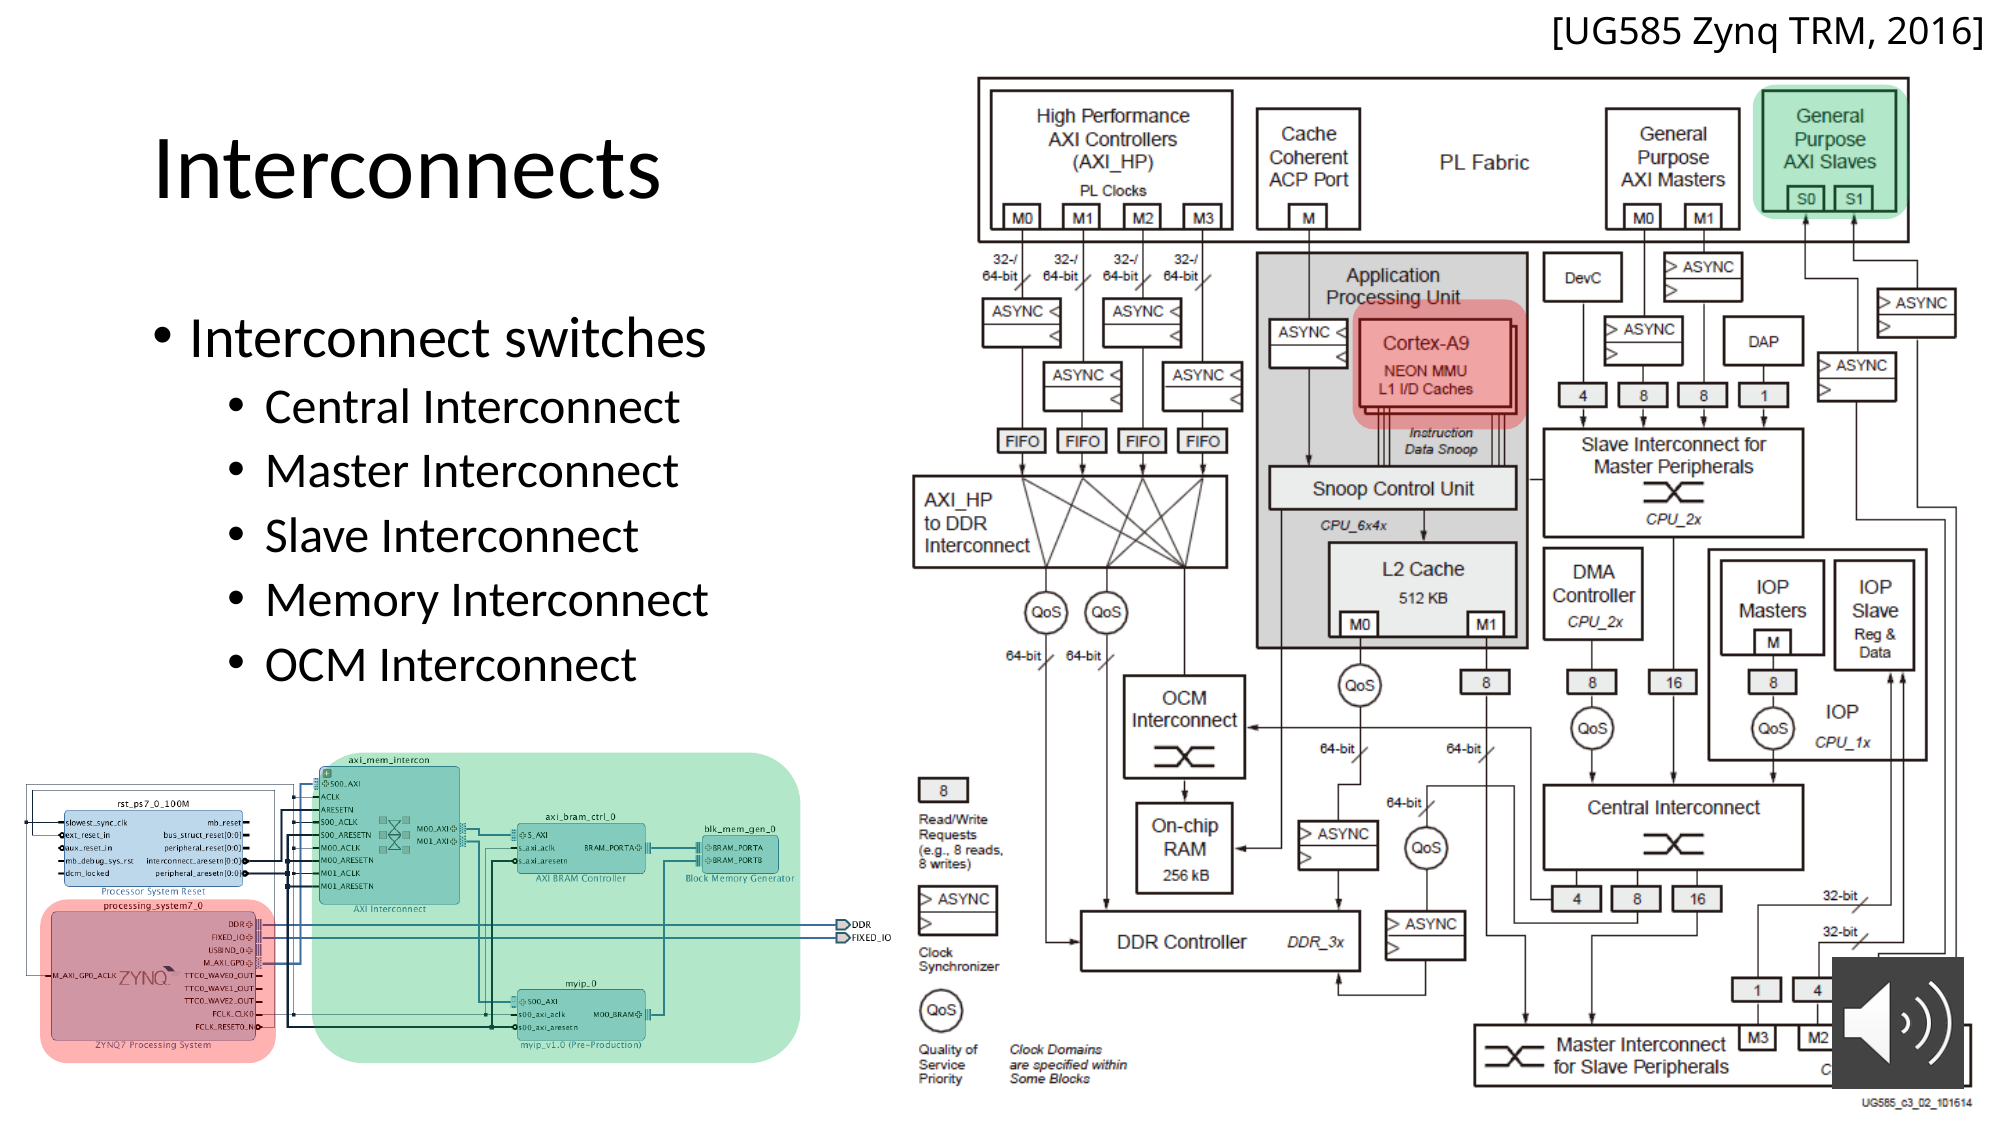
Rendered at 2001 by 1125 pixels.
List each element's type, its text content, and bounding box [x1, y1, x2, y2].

picture [16, 59, 2000, 1125]
list Interconnect switches Central Interconnect Master Interconnect Slave Interconnect Memory Interconnect OCM Interconnect [137, 299, 801, 752]
title Interconnects [137, 59, 864, 278]
text_box [UG585 Zynq TRM, 2016] [1486, 0, 2000, 59]
